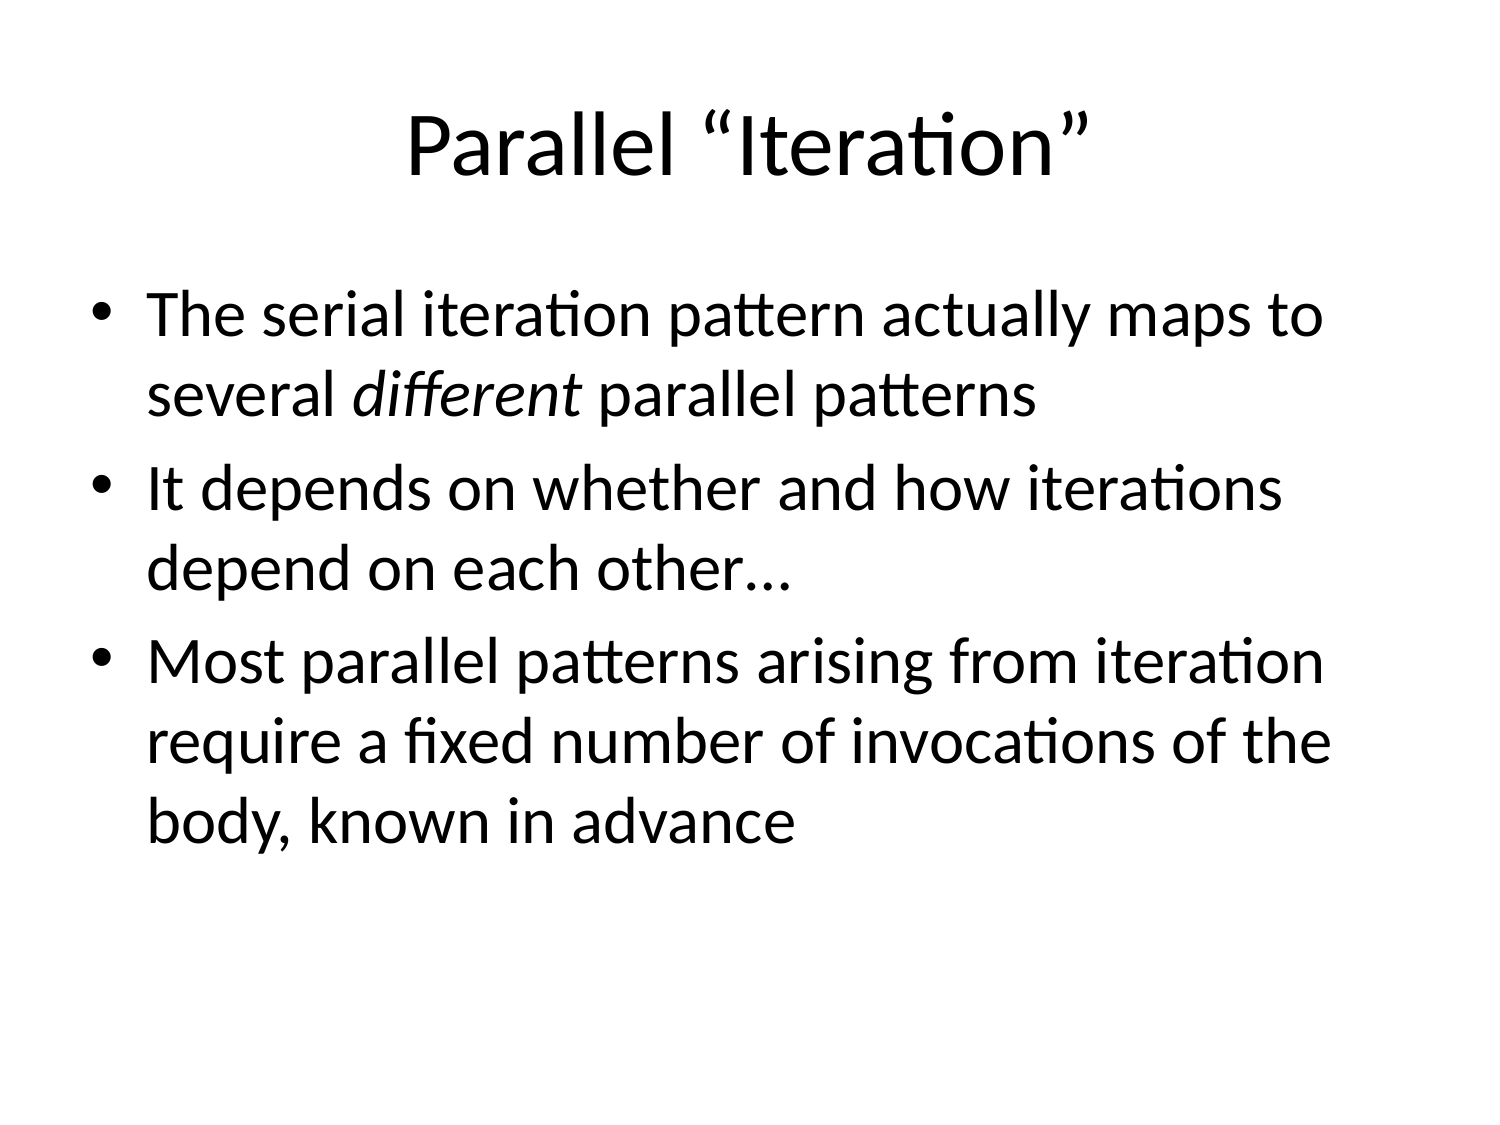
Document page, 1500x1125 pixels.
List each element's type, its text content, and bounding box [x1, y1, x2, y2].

title Parallel “Iteration” [75, 45, 1425, 233]
list The serial iteration pattern actually maps to several different parallel patterns It depends on whether and how iterations depend on each other… Most parallel patterns arising from iteration require a fixed number of invocations of the body, known in advance [75, 262, 1425, 1005]
